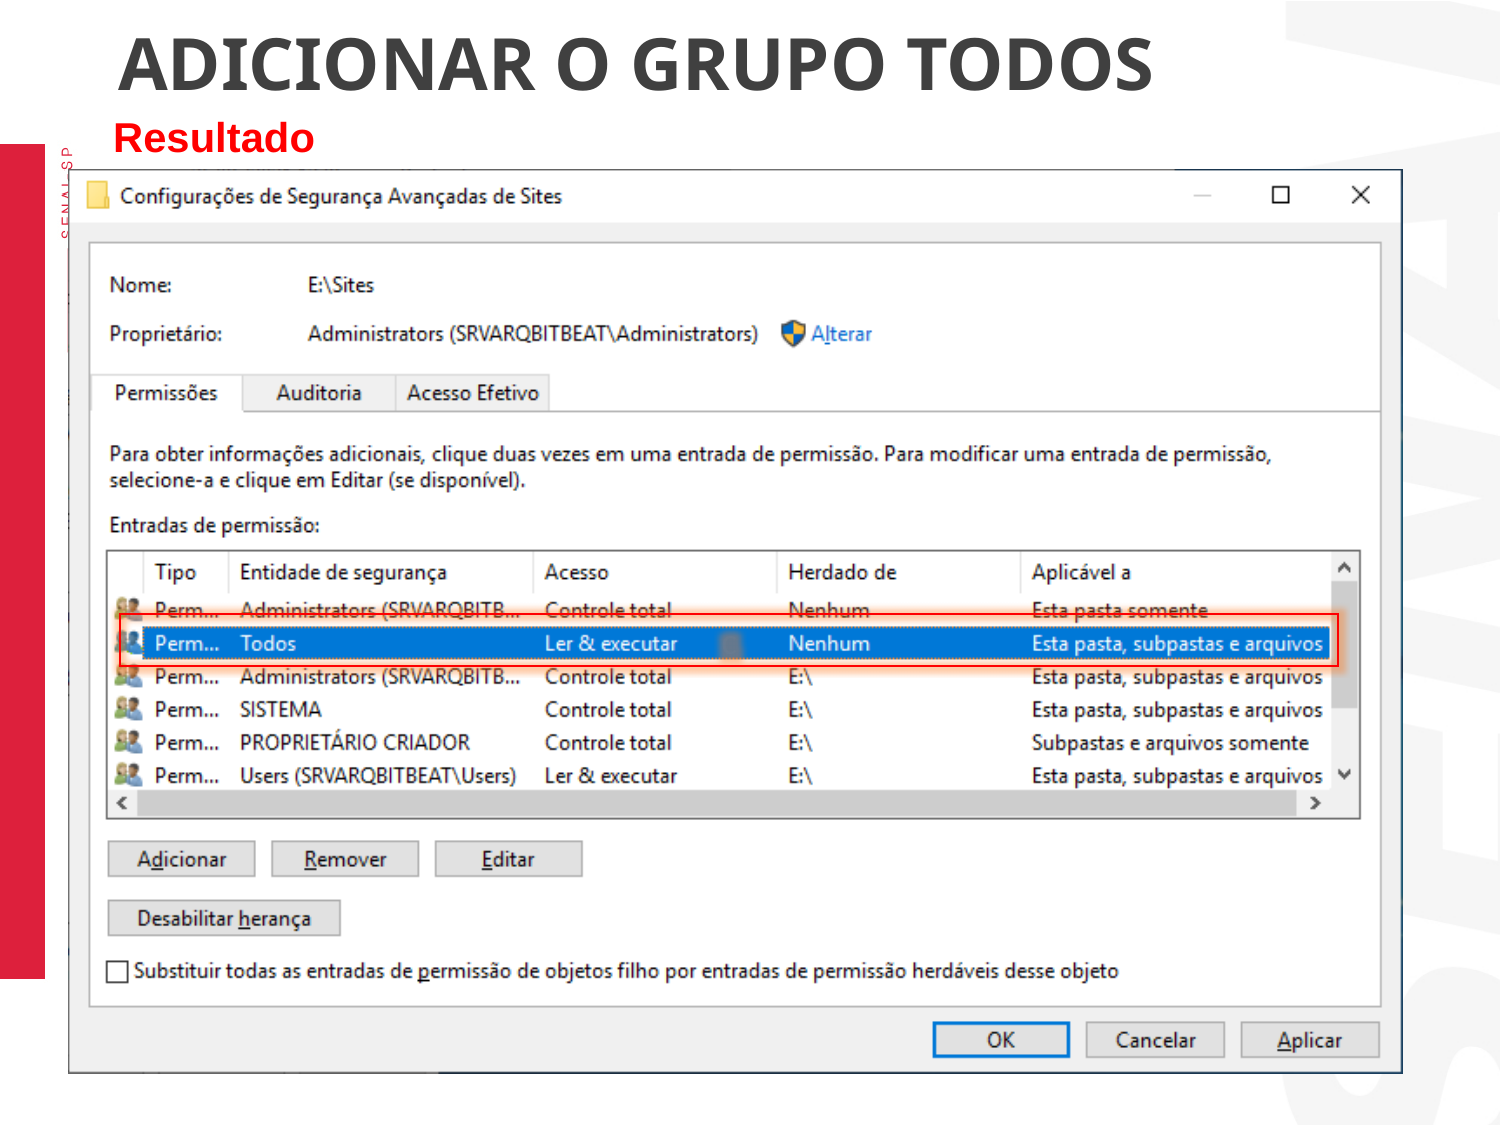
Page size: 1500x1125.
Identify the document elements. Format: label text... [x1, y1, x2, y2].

text_box Resultado [98, 103, 330, 169]
picture [0, 0, 1500, 1125]
list ADICIONAR O GRUPO TODOS [103, 20, 1286, 114]
